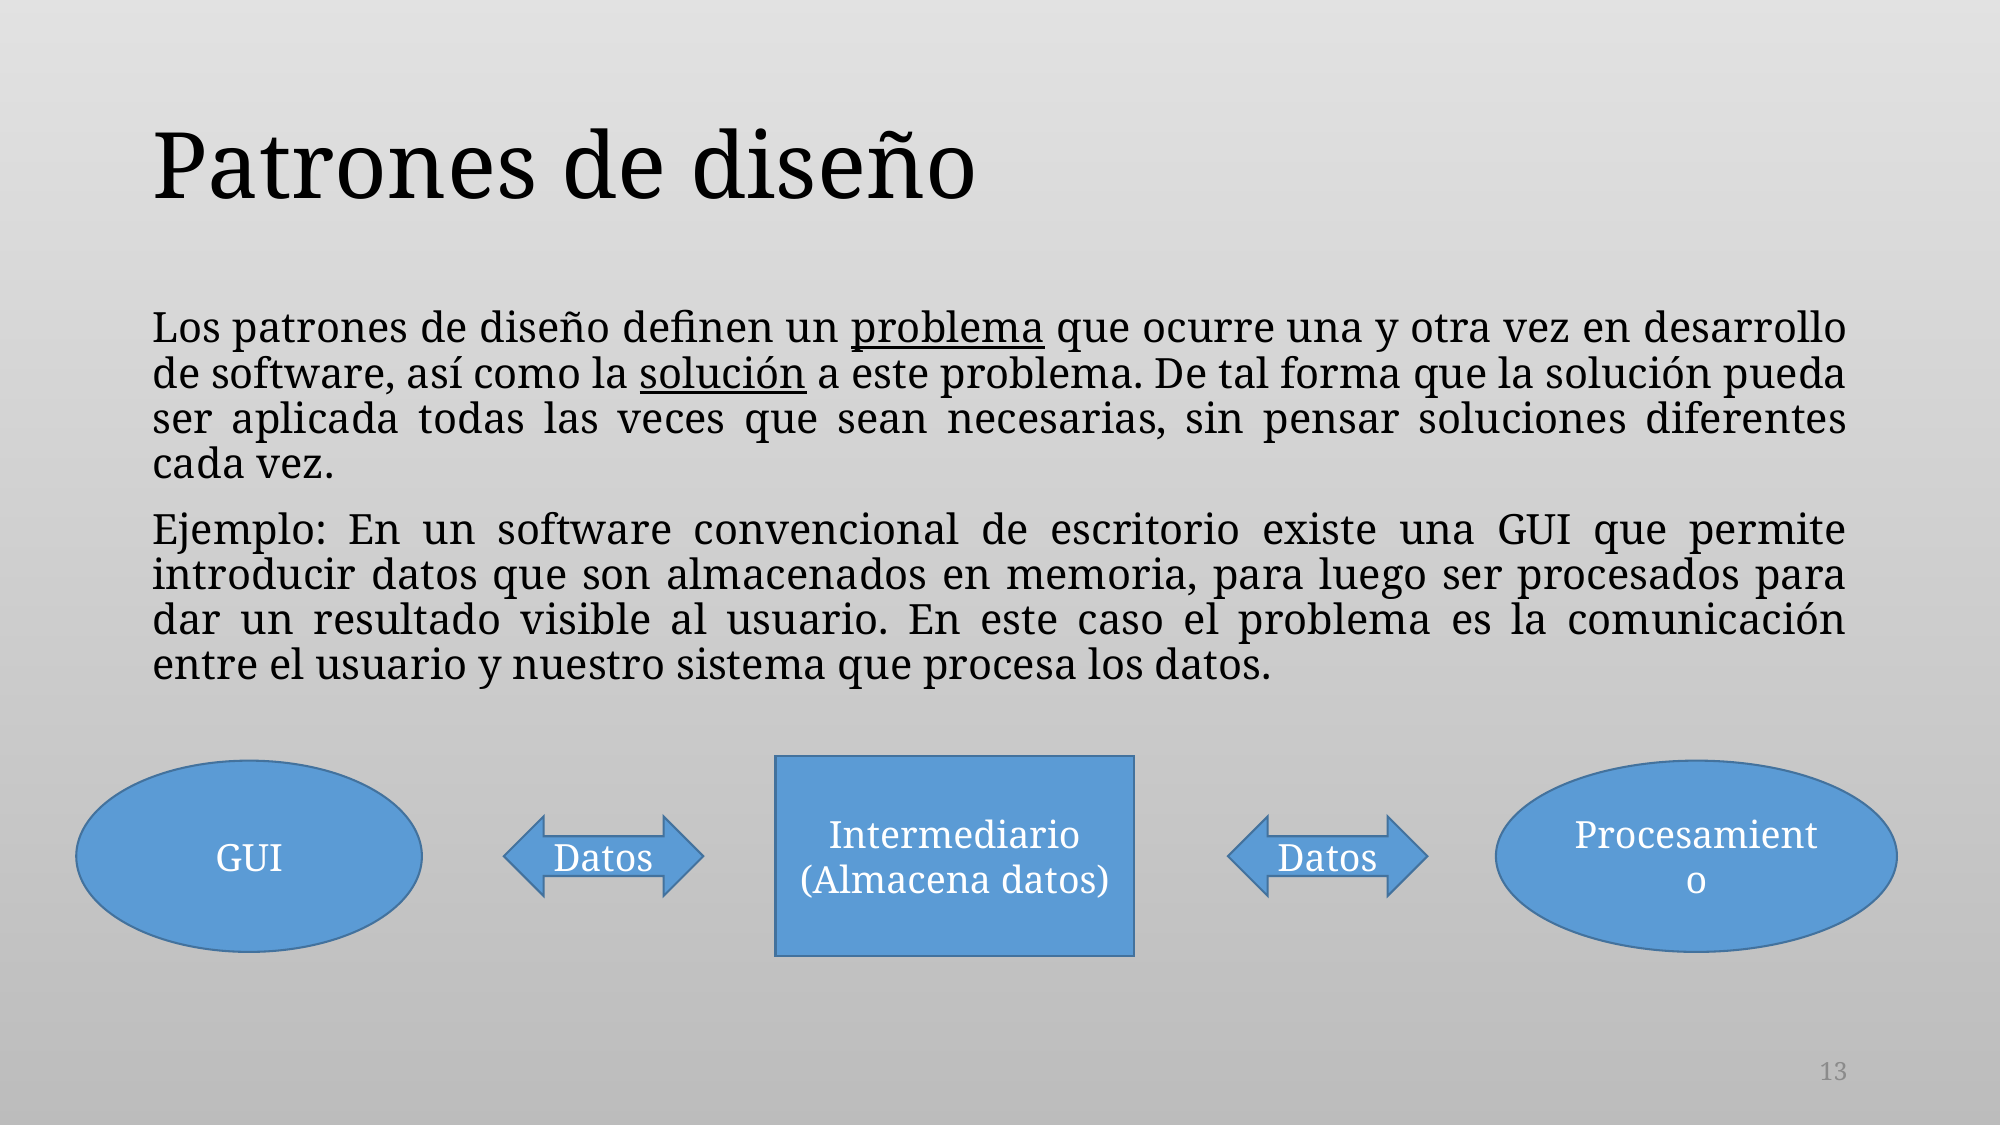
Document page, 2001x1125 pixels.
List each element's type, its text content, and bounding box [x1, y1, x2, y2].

text_box GUI [75, 759, 423, 953]
text_box Procesamiento [1494, 759, 1899, 953]
title Patrones de diseño [137, 59, 1863, 278]
slide_number 13 [1412, 1042, 1863, 1103]
text_box Datos [502, 813, 705, 899]
list Los patrones de diseño definen un problema que ocurre una y otra vez en desarrollo de software, así como la solución a este problema. De tal forma que la solución pueda ser aplicada todas las veces que sean necesarias, sin pensar soluciones diferentes cada vez. Ejemplo: En un software convencional de escritorio existe una GUI que permite introducir datos que son almacenados en memoria, para luego ser procesados para dar un resultado visible al usuario. En este caso el problema es la comunicación entre el usuario y nuestro sistema que procesa los datos. [137, 299, 1863, 1014]
text_box Datos [1226, 813, 1429, 899]
text_box Intermediario (Almacena datos) [774, 755, 1135, 957]
